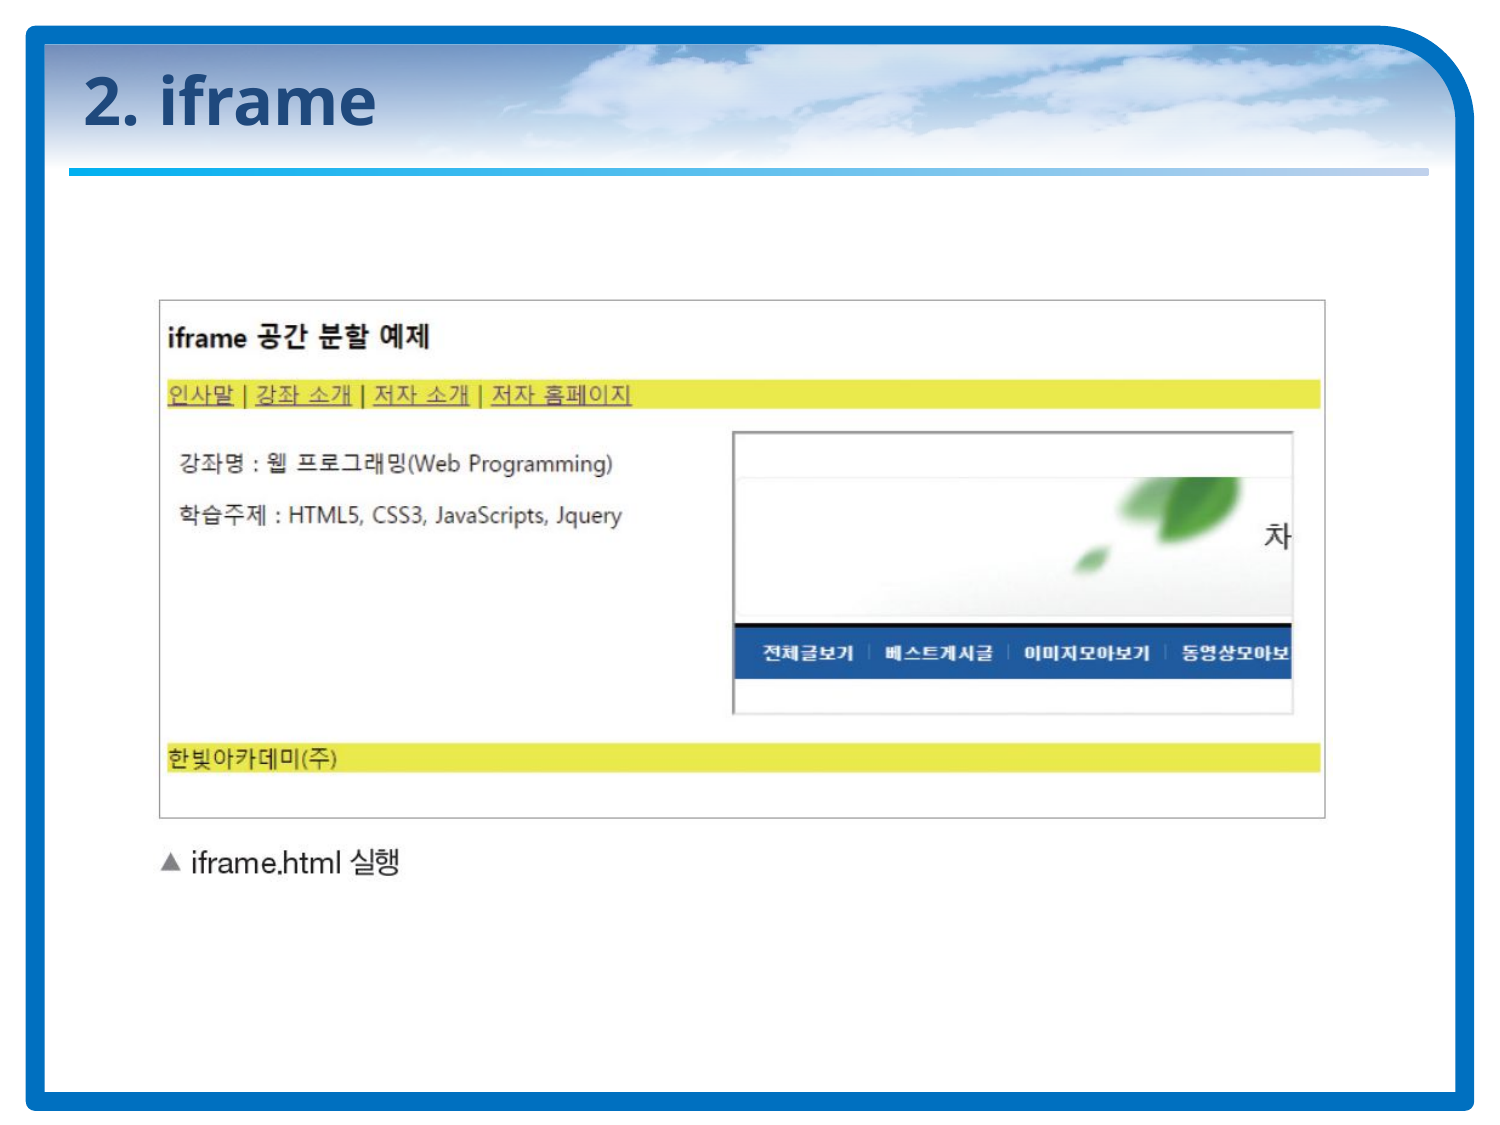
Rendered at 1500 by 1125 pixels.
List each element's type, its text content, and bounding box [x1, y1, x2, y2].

title 2. iframe [68, 35, 1419, 163]
picture [153, 290, 1333, 882]
